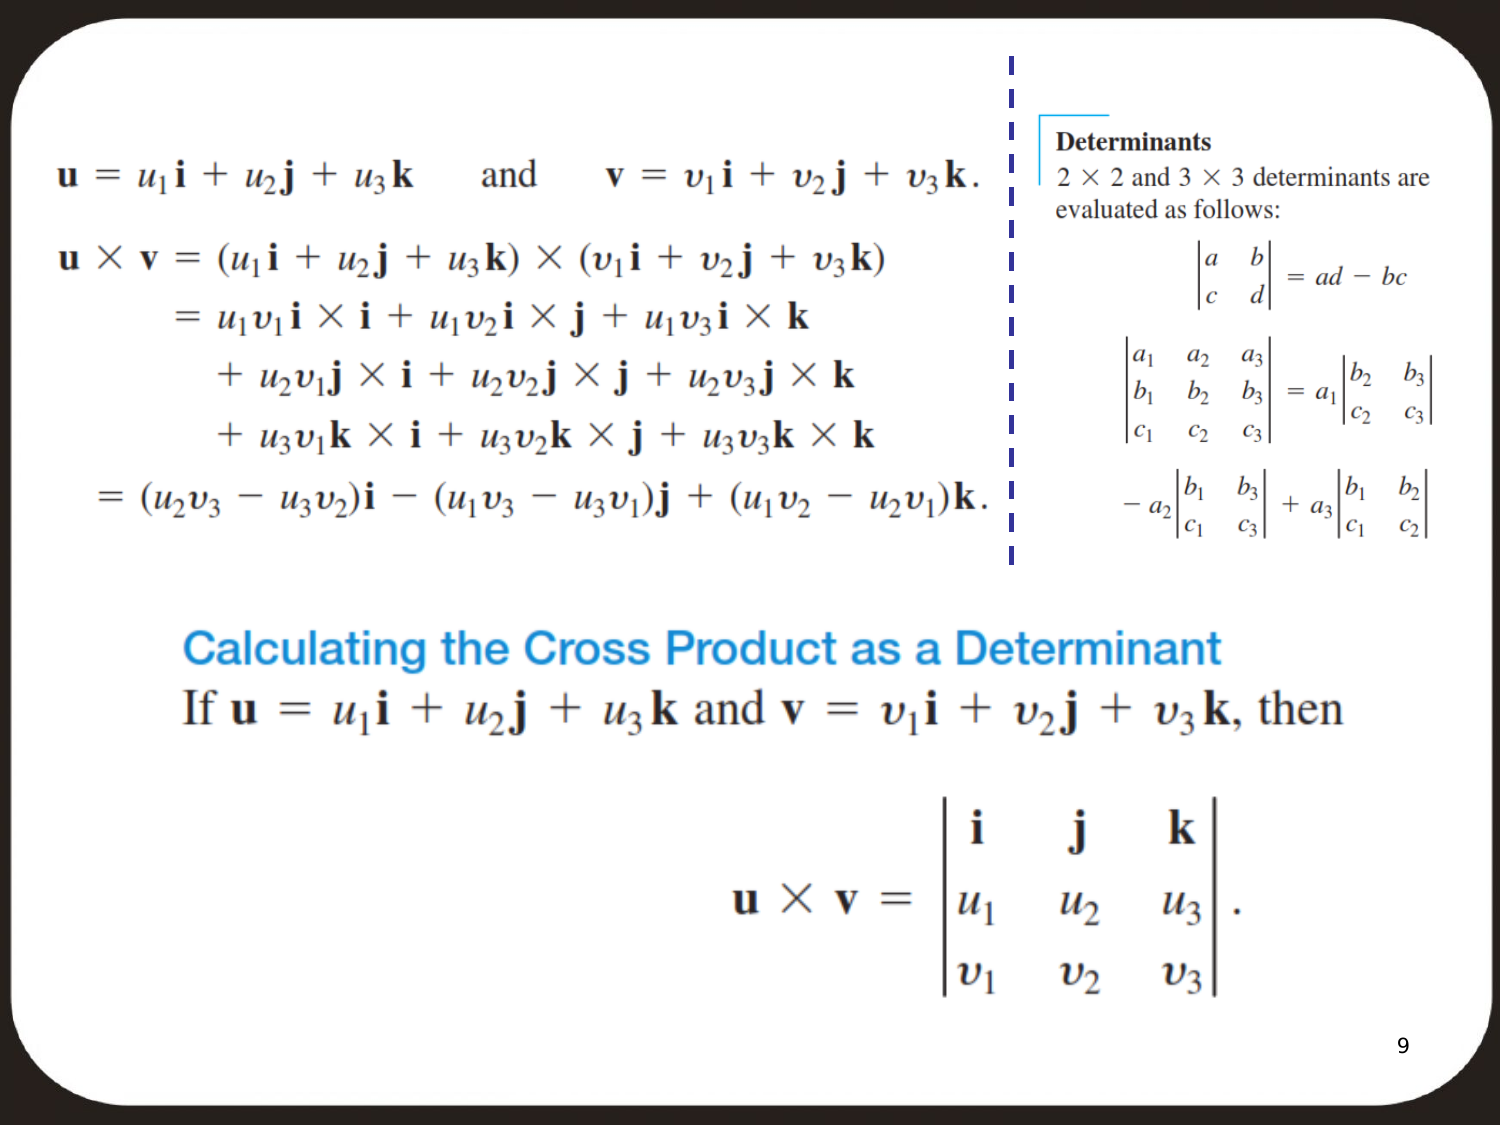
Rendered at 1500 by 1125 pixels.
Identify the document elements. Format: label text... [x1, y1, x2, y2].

picture [0, 0, 1500, 1125]
slide_number 9 [1074, 1024, 1426, 1104]
